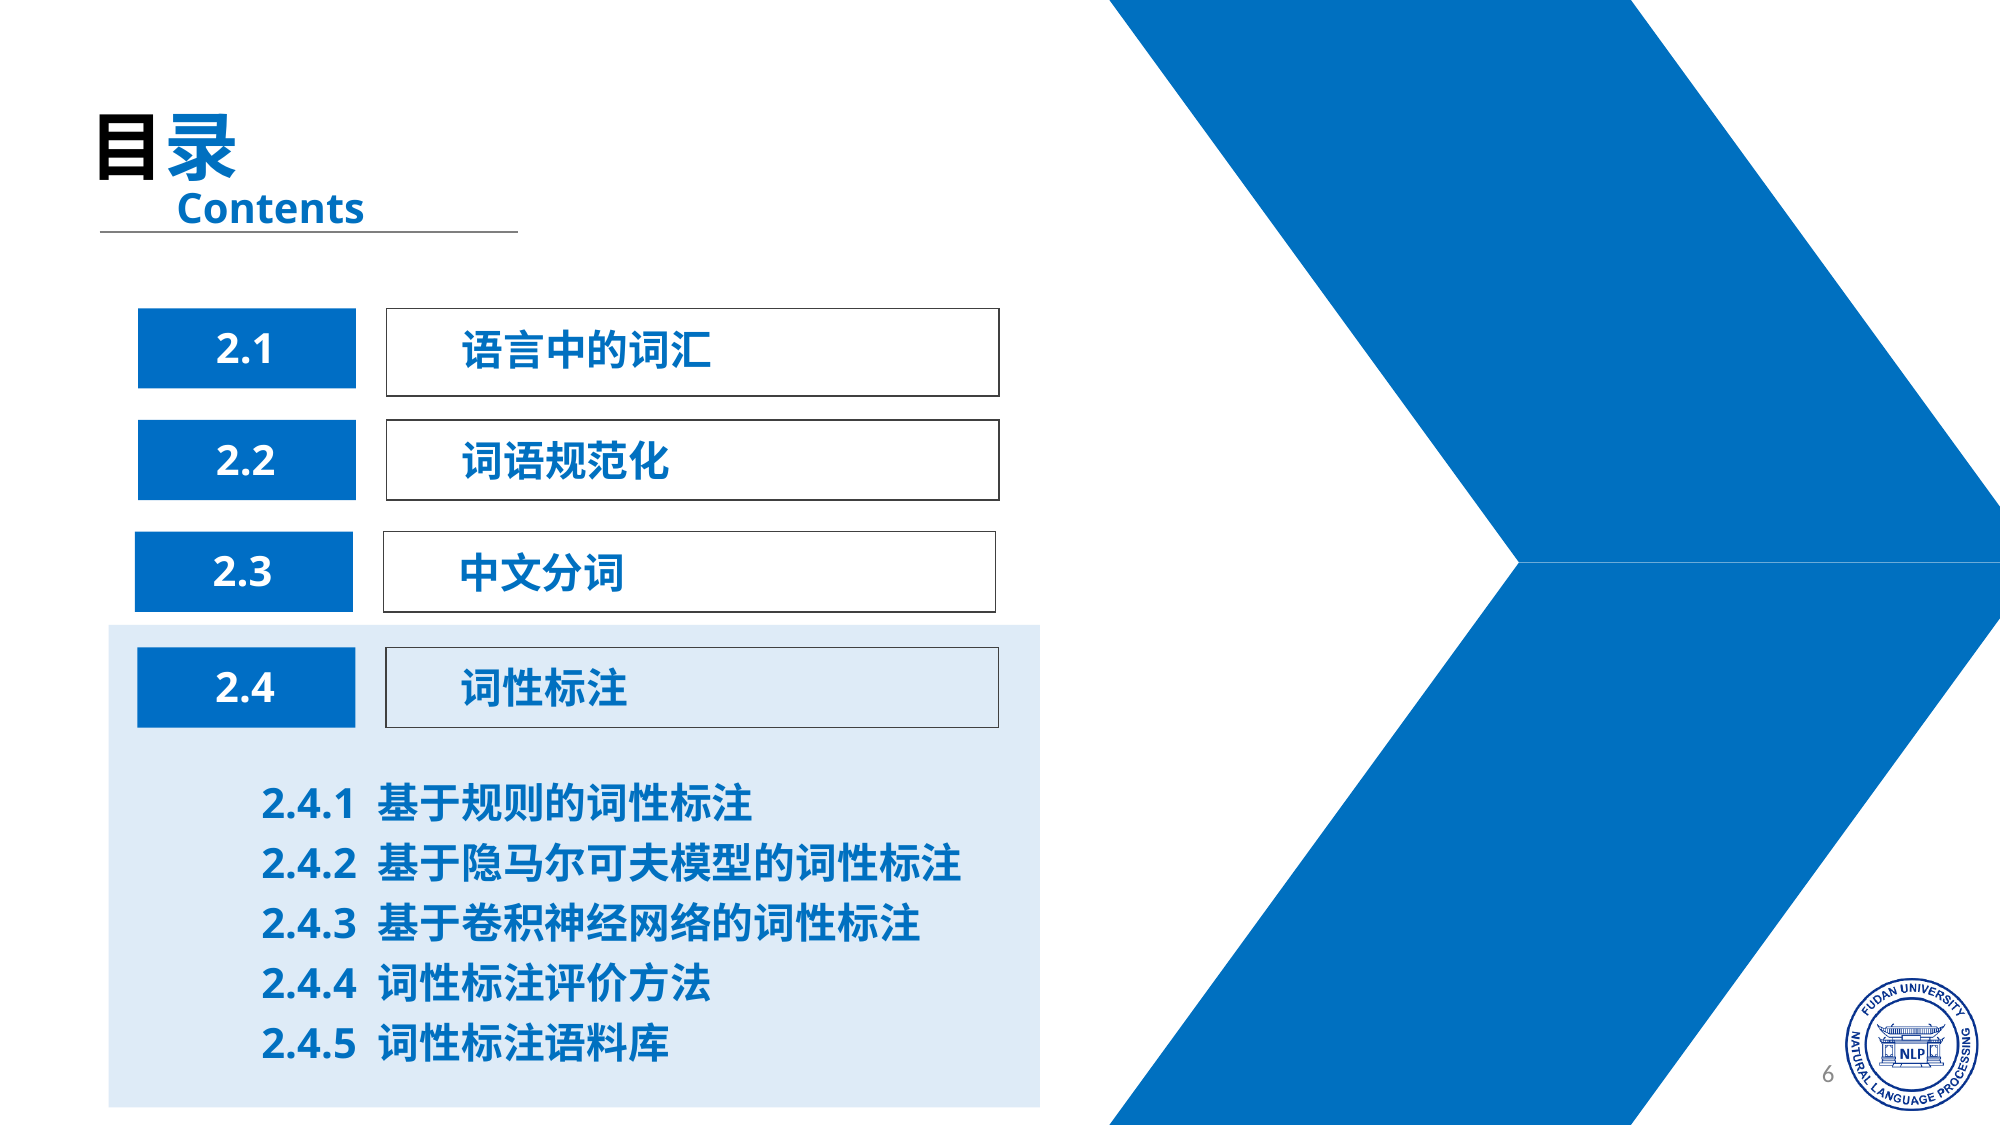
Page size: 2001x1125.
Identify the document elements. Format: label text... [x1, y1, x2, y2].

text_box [137, 419, 357, 501]
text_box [386, 308, 1000, 397]
slide_number 64 [1412, 1042, 1863, 1103]
text_box 2.4.1 基于规则的词性标注 2.4.2 基于隐马尔可夫模型的词性标注 2.4.3 基于卷积神经网络的词性标注 2.4.4 词性标注评价方法 2.4.5 词性标注语料库 [246, 759, 1268, 1074]
picture [1834, 972, 1985, 1117]
text_box [1109, 563, 2000, 1125]
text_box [385, 647, 999, 728]
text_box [74, 92, 519, 241]
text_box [383, 531, 996, 613]
text_box [1109, 0, 2000, 563]
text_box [137, 308, 357, 389]
text_box [108, 624, 1040, 1108]
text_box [386, 419, 1000, 501]
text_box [137, 647, 356, 728]
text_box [134, 531, 353, 613]
